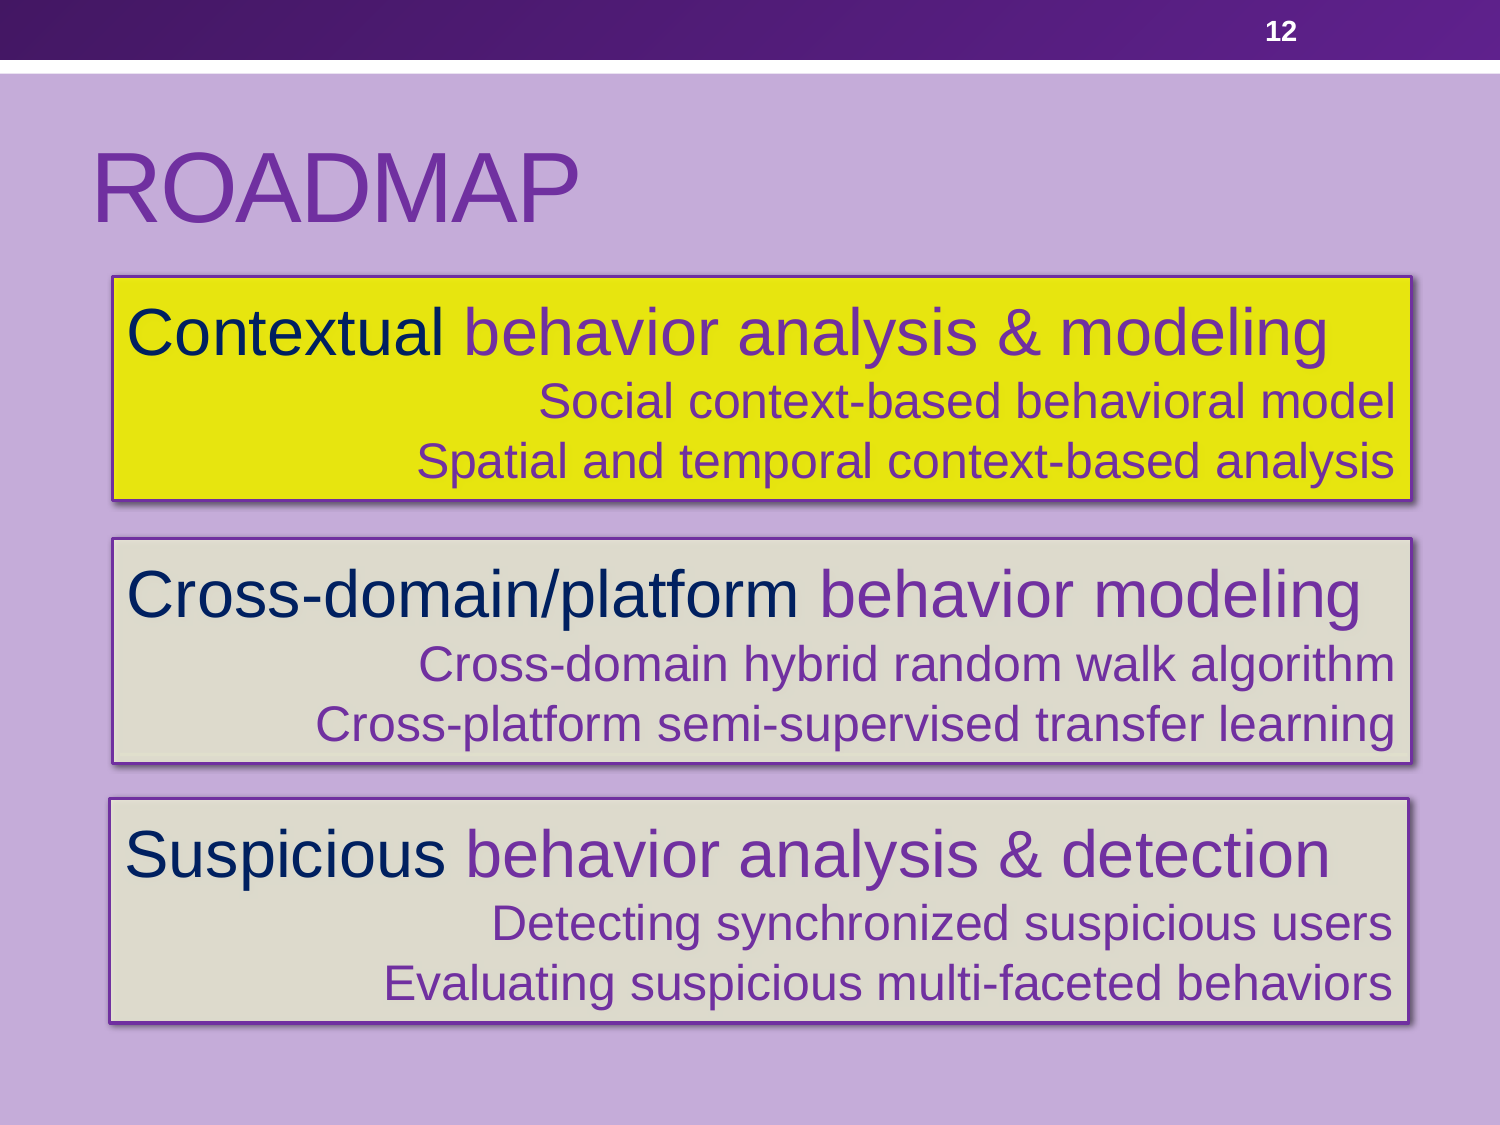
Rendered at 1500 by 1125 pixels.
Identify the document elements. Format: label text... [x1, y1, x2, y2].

text_box Cross-domain/platform behavior modeling Cross-domain hybrid random walk algorithm Cross-platform semi-supervised transfer learning [111, 538, 1412, 764]
title ROadmap [75, 87, 1425, 250]
text_box Contextual behavior analysis & modeling Social context-based behavioral model Spatial and temporal context-based analysis [111, 276, 1412, 501]
text_box Suspicious behavior analysis & detection Detecting synchronized suspicious users Evaluating suspicious multi-faceted behaviors [109, 798, 1409, 1024]
slide_number 12 [1250, 3, 1425, 57]
